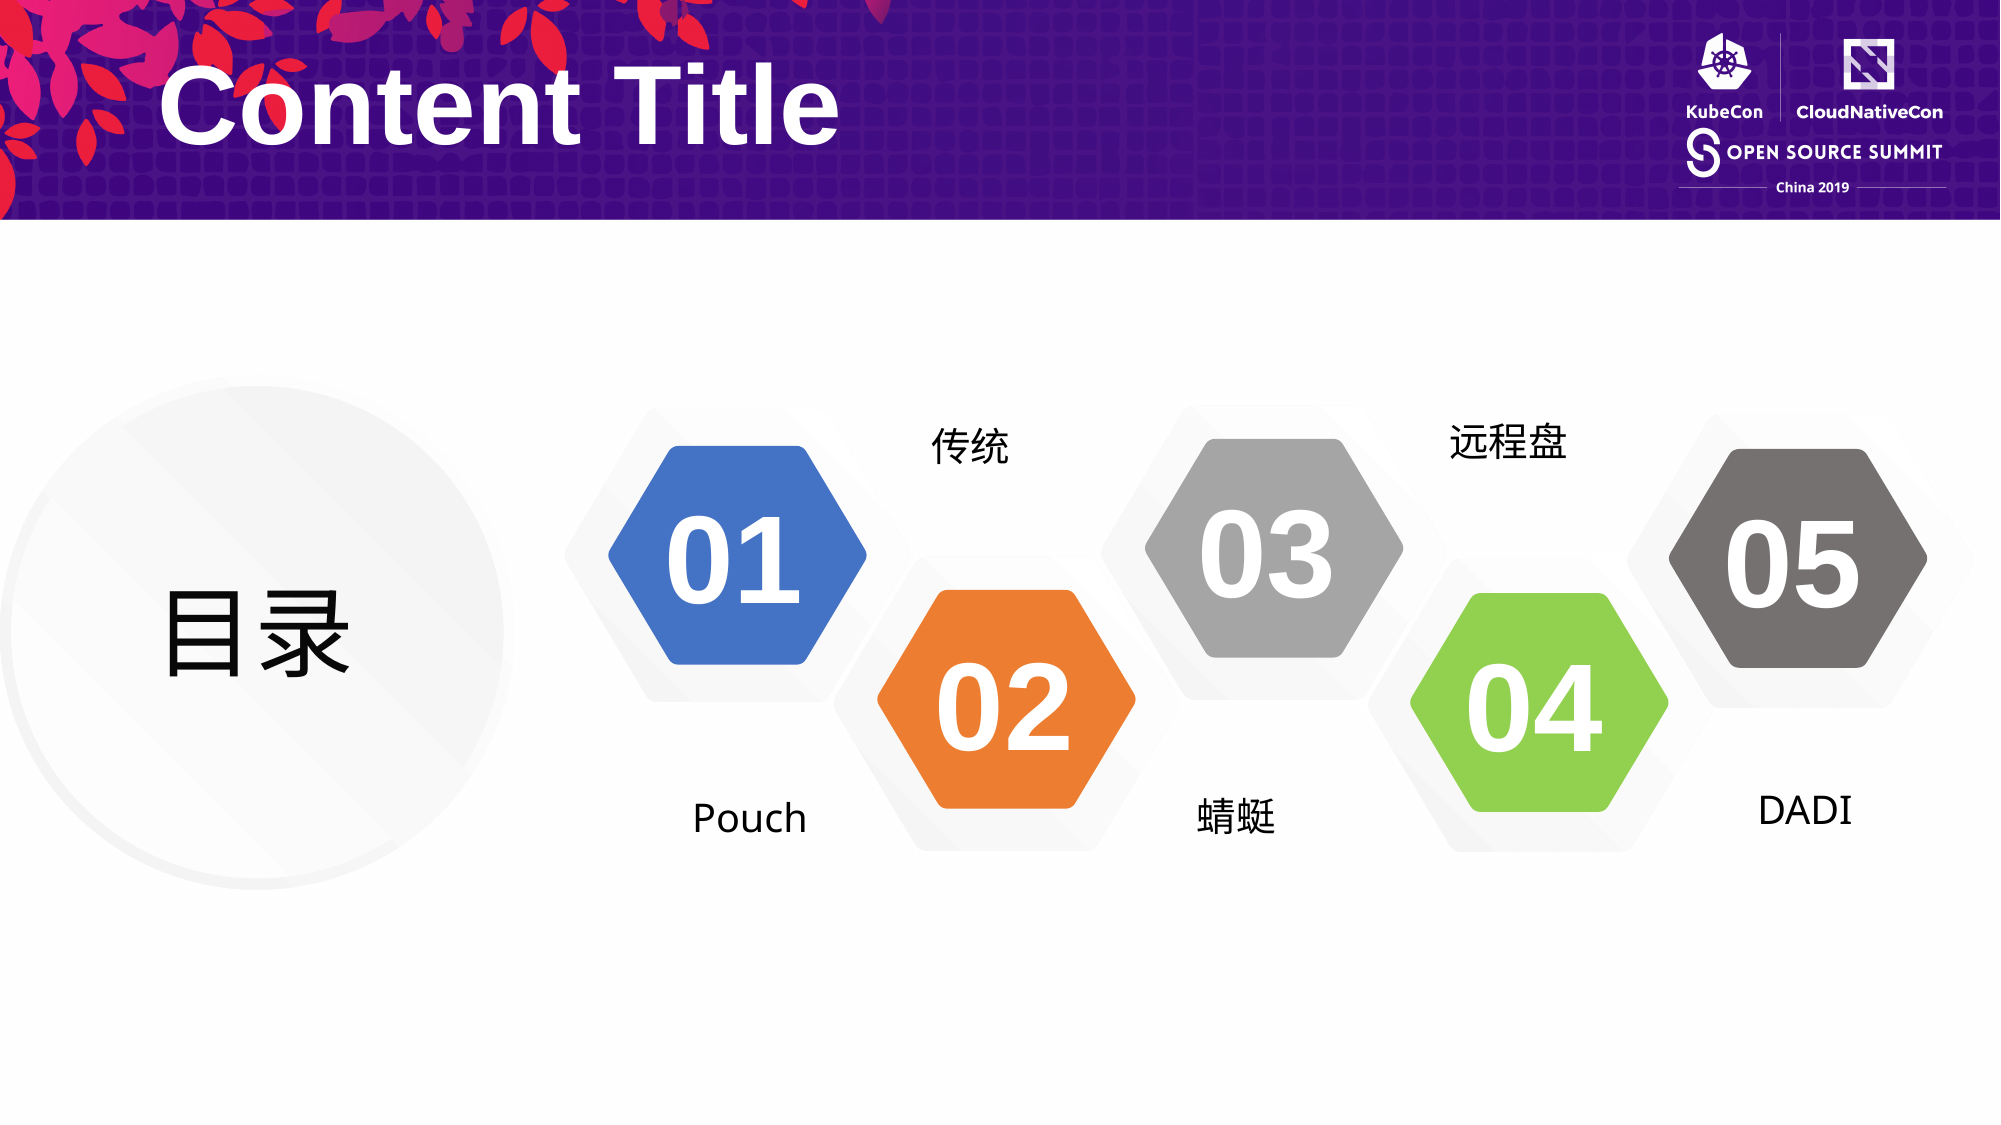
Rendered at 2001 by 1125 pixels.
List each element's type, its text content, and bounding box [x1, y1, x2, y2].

text_box Pouch [671, 782, 831, 851]
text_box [0, 374, 515, 890]
text_box DADI [1737, 774, 2000, 843]
picture [0, 0, 2000, 1125]
text_box 蜻蜓 [1182, 782, 1365, 850]
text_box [1098, 404, 1450, 702]
text_box 远程盘 [1450, 407, 1717, 475]
text_box 传统 [913, 411, 1098, 479]
text_box Content Title [142, 46, 971, 265]
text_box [1624, 412, 1976, 710]
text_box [562, 406, 913, 704]
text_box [1365, 556, 1717, 854]
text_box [831, 555, 1182, 853]
